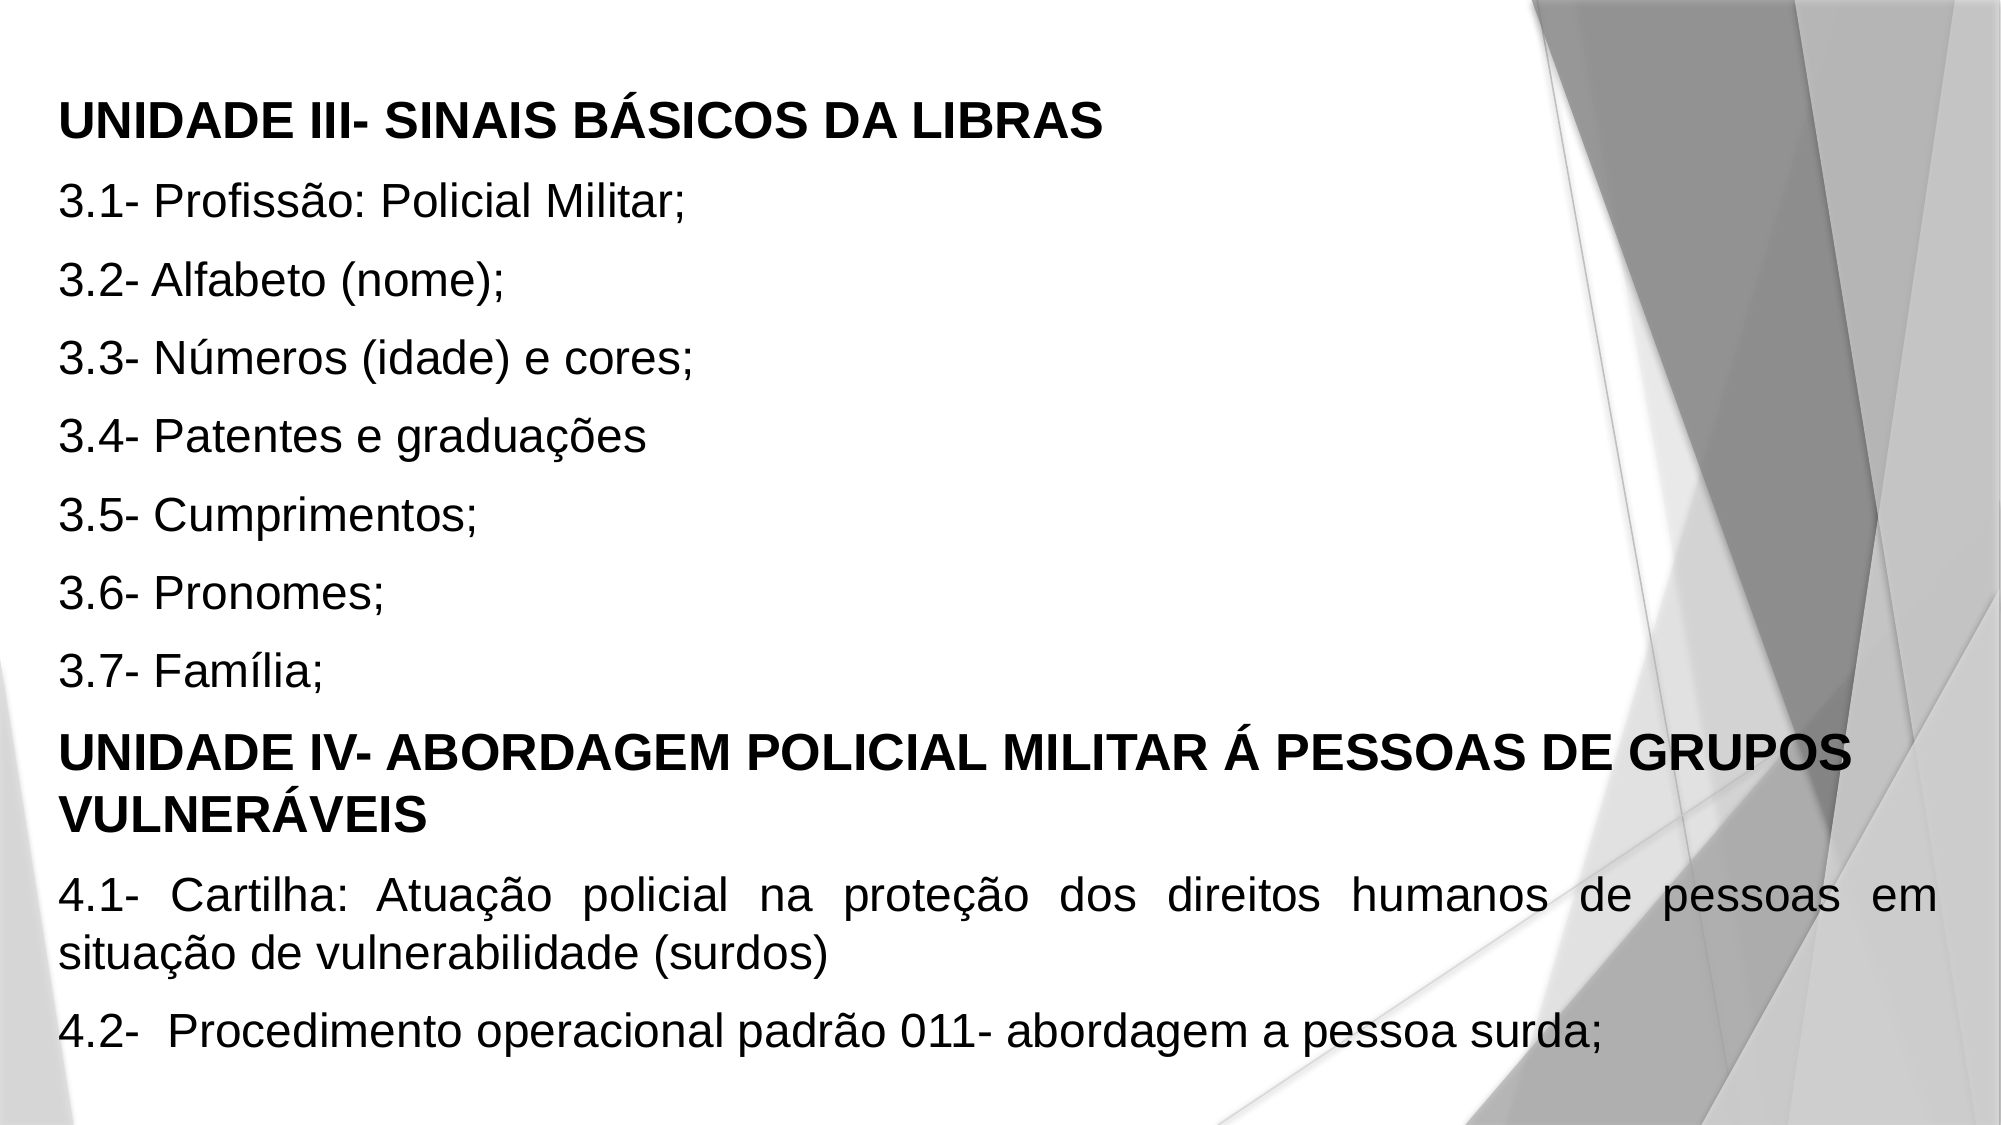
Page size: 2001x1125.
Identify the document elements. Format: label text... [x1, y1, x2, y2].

text_box UNIDADE III- SINAIS BÁSICOS DA LIBRAS 3.1- Profissão: Policial Militar; 3.2- Alfabeto (nome); 3.3- Números (idade) e cores; 3.4- Patentes e graduações 3.5- Cumprimentos; 3.6- Pronomes; 3.7- Família; UNIDADE IV- ABORDAGEM POLICIAL MILITAR Á PESSOAS DE GRUPOS VULNERÁVEIS 4.1- Cartilha: Atuação policial na proteção dos direitos humanos de pessoas em situação de vulnerabilidade (surdos) 4.2- Procedimento operacional padrão 011- abordagem a pessoa surda; [43, 79, 1957, 716]
